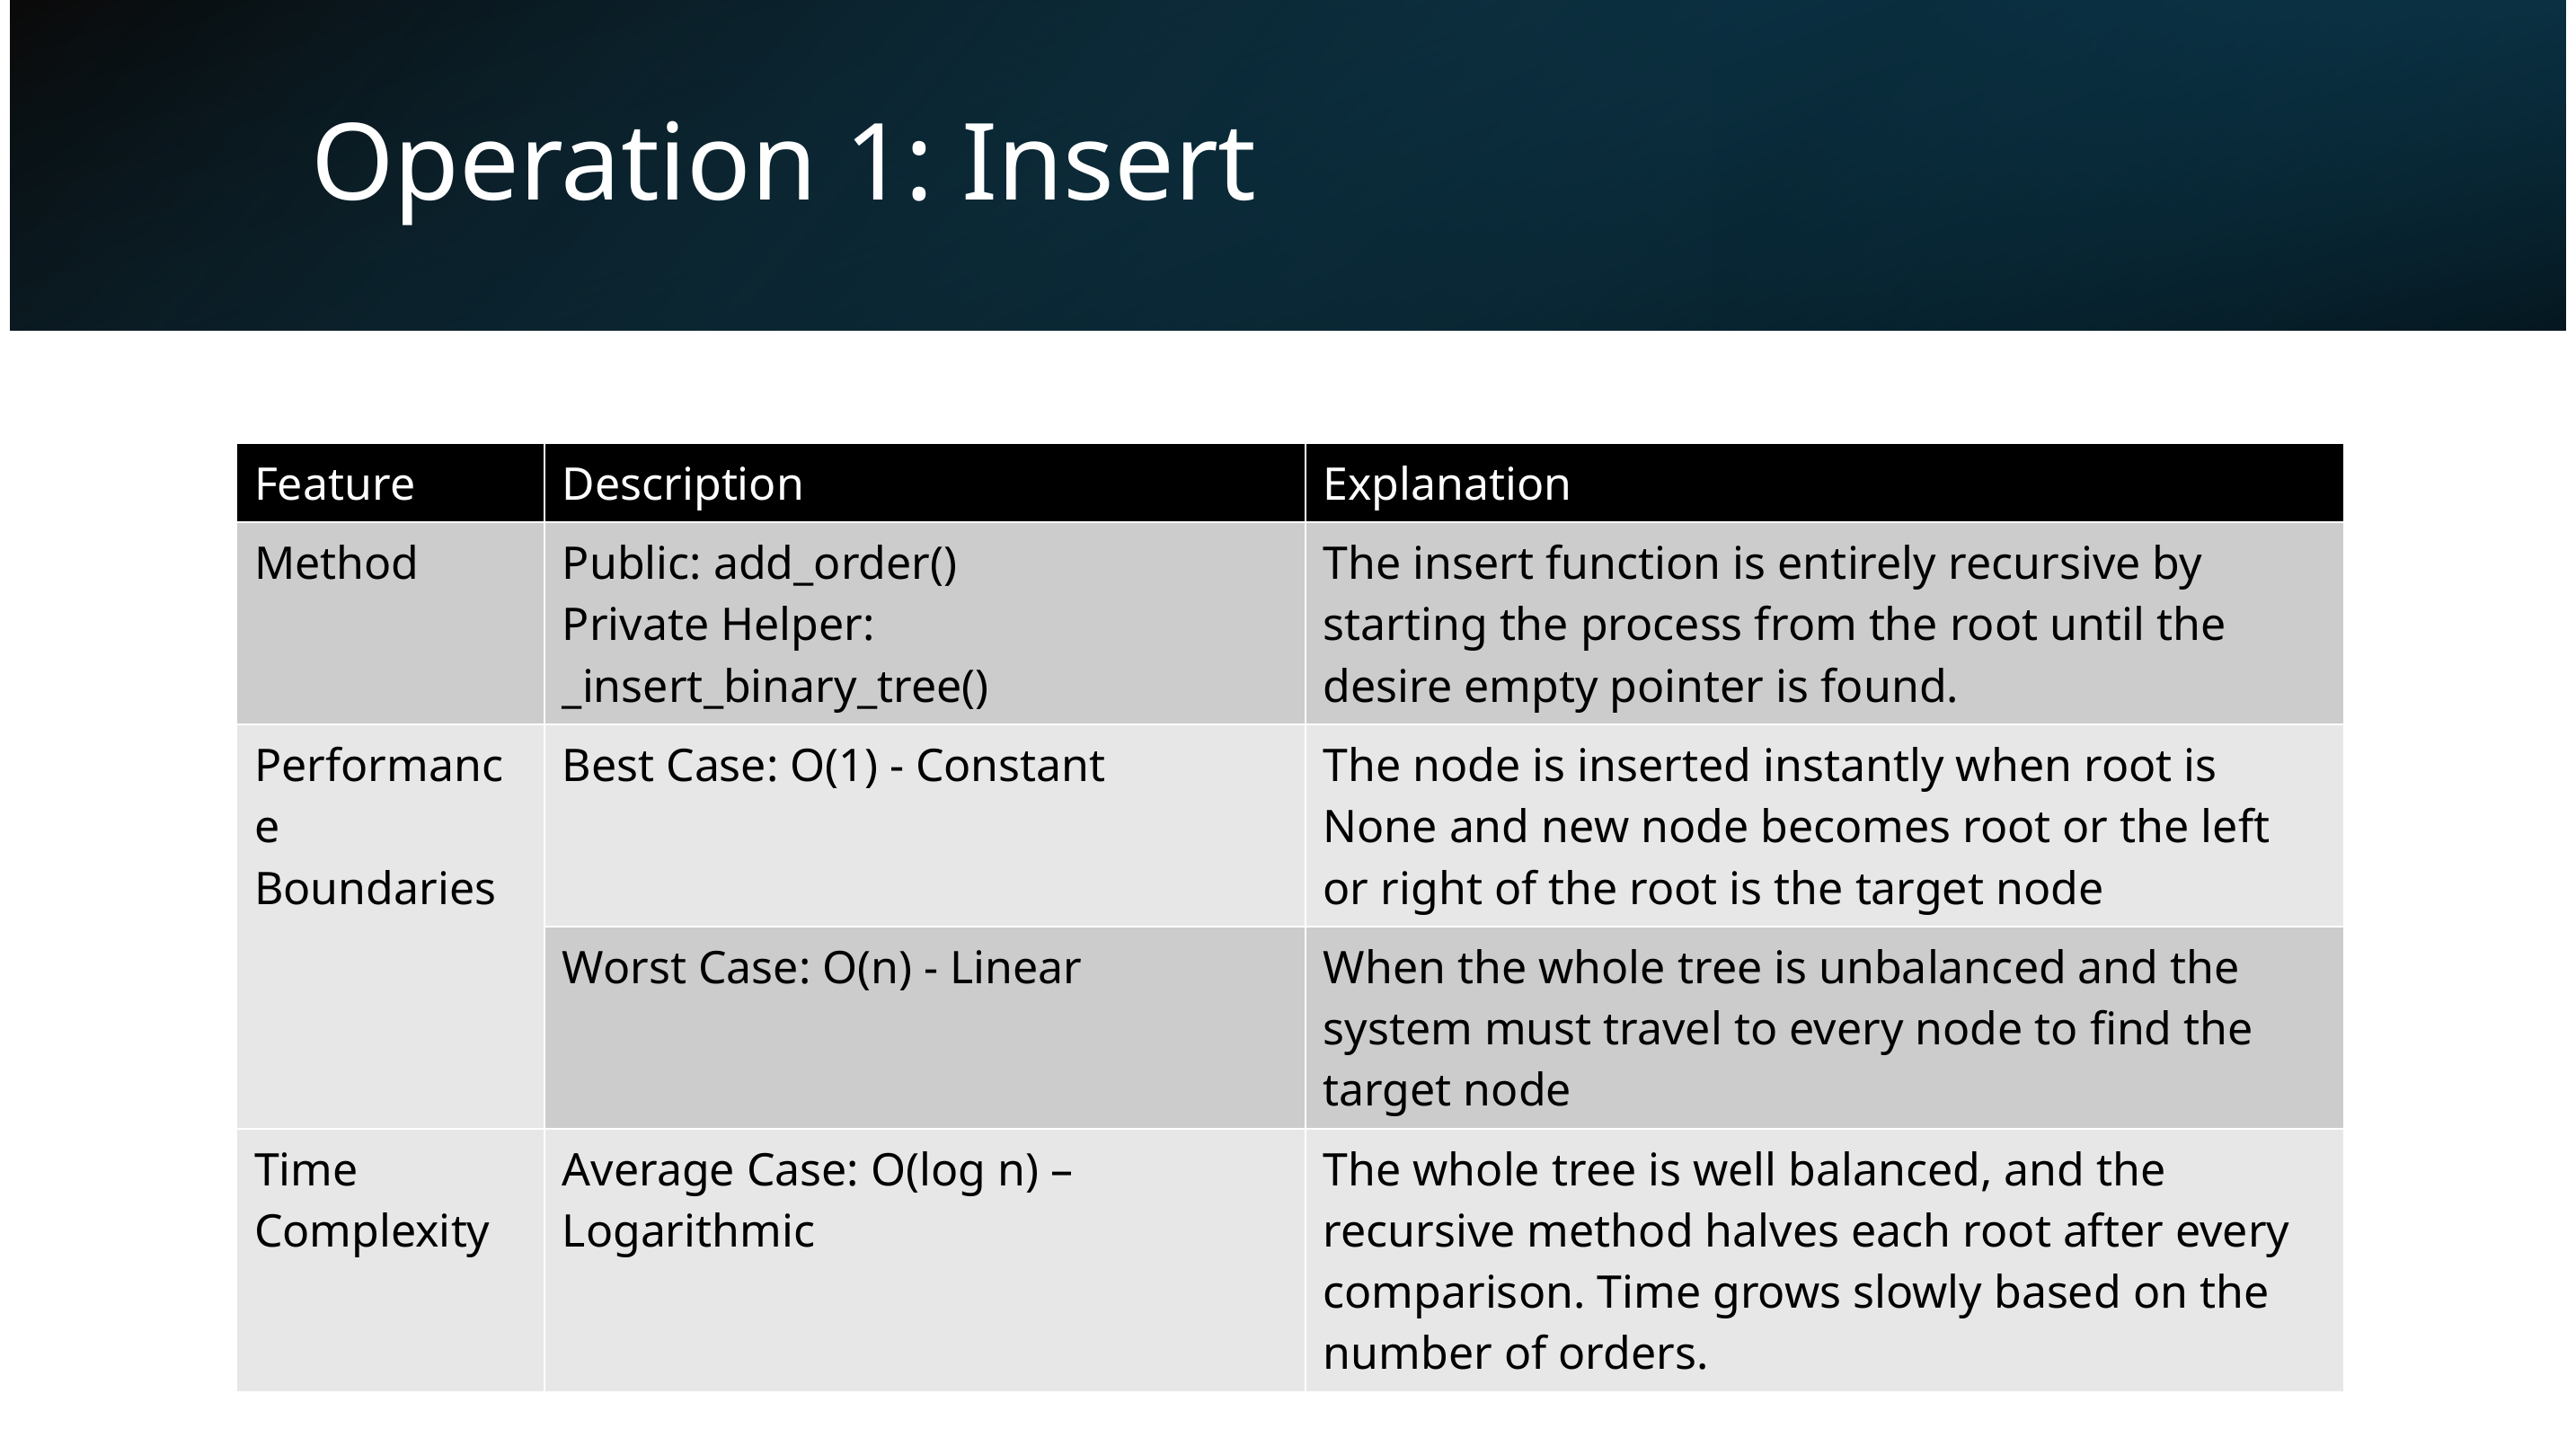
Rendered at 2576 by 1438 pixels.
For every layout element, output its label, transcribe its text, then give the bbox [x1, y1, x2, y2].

table_cell The node is inserted instantly when root is None and new node becomes root or the left or right of the root is the target node [1306, 725, 2343, 926]
table_cell Performance Boundaries [237, 725, 544, 1128]
table_header Feature [237, 444, 544, 521]
table_cell Worst Case: O(n) - Linear [545, 928, 1305, 1128]
table_header Explanation [1306, 444, 2343, 521]
table_cell Public: add_order() Private Helper: _insert_binary_tree() [545, 523, 1305, 723]
text_box [8, 332, 2567, 1438]
table_cell The whole tree is well balanced, and the recursive method halves each root after every comparison. Time grows slowly based on the number of orders. [1306, 1130, 2343, 1391]
table_cell Average Case: O(log n) – Logarithmic [545, 1130, 1305, 1391]
text_box [9, 0, 2567, 332]
table_header Description [545, 444, 1305, 521]
table_cell The insert function is entirely recursive by starting the process from the root until the desire empty pointer is found. [1306, 523, 2343, 723]
title Operation 1: Insert [297, 73, 2403, 258]
table_cell Best Case: O(1) - Constant [545, 725, 1305, 926]
table_cell Time Complexity [237, 1130, 544, 1391]
table_cell Method [237, 523, 544, 723]
table_cell When the whole tree is unbalanced and the system must travel to every node to find the target node [1306, 928, 2343, 1128]
